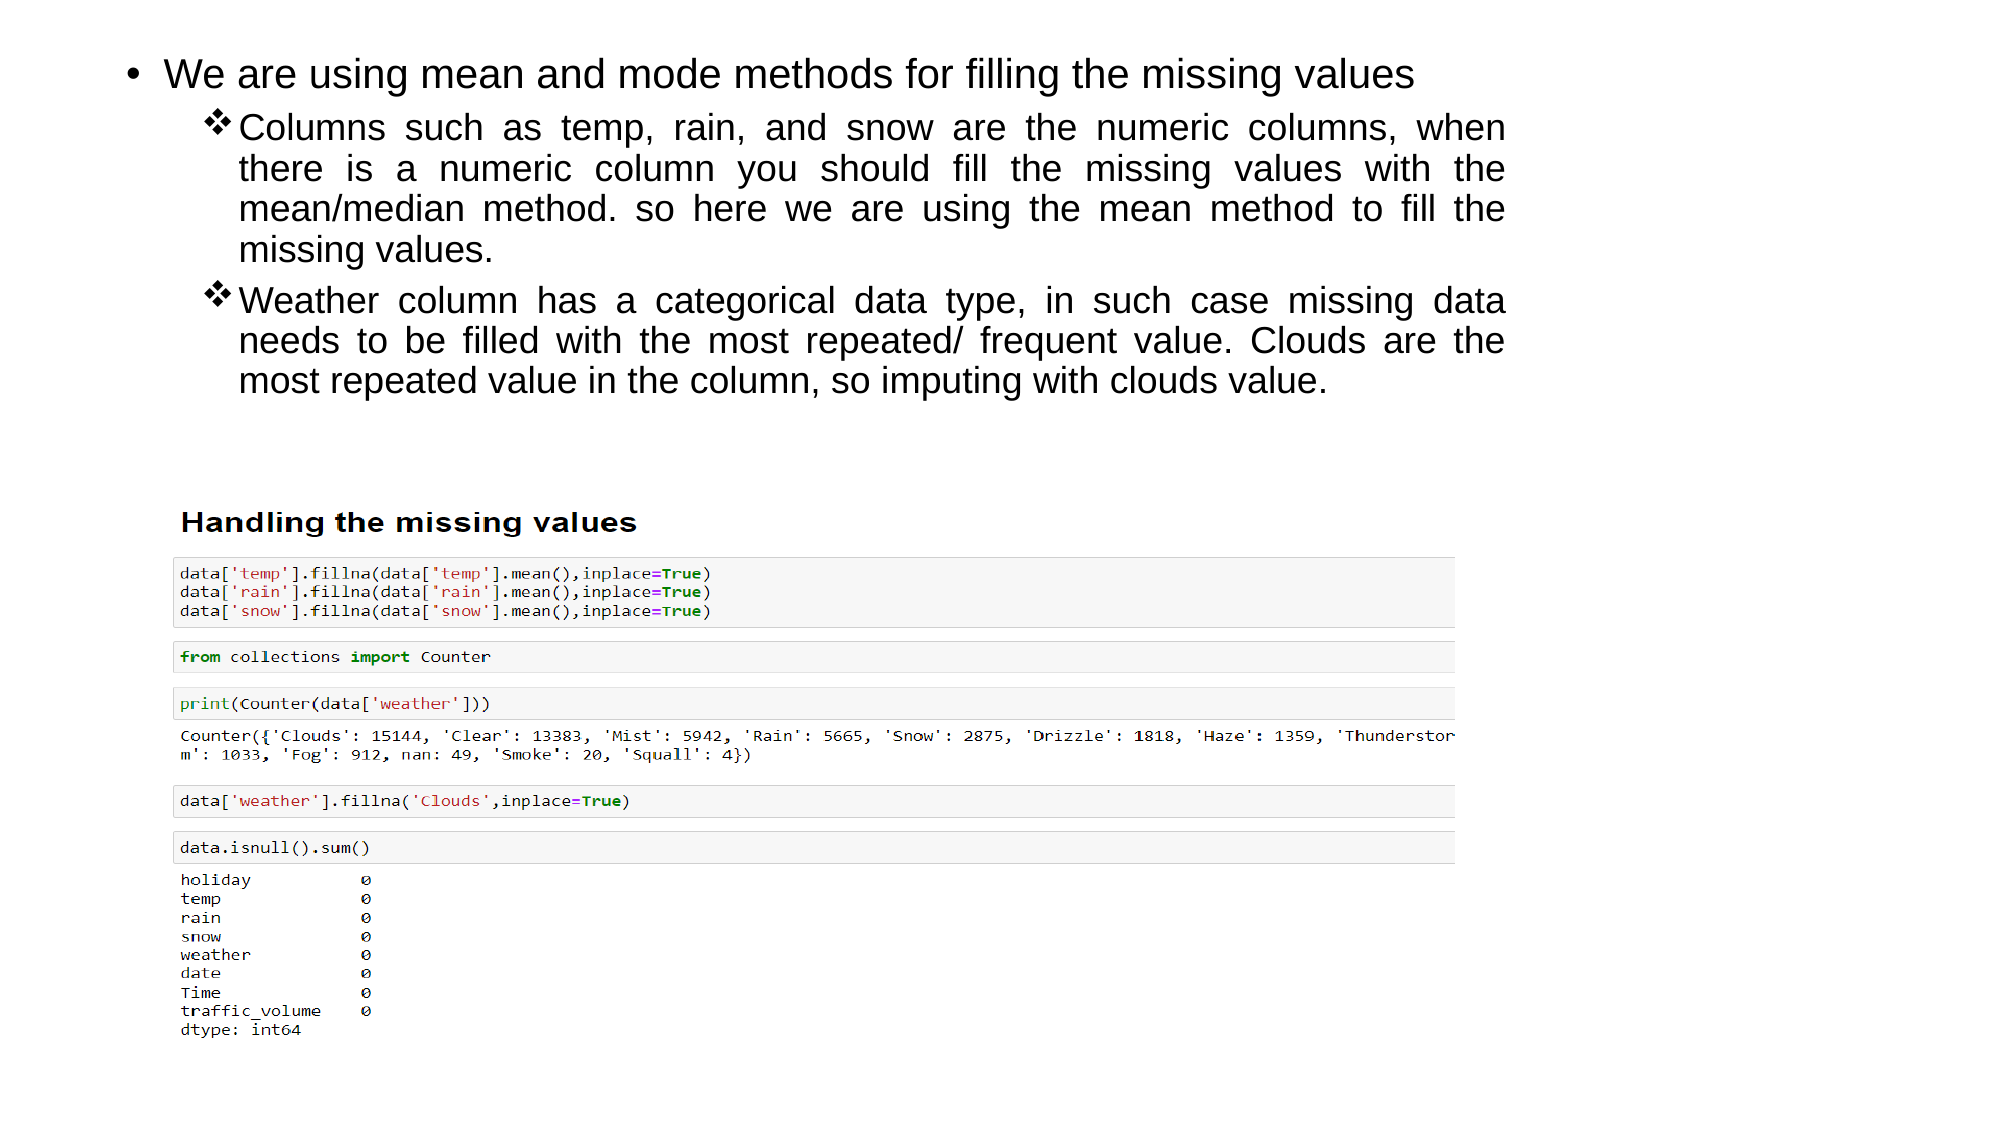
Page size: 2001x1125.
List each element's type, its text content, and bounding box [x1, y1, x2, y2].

picture [169, 506, 1455, 1043]
list We are using mean and mode methods for filling the missing values Columns such as temp, rain, and snow are the numeric columns, when there is a numeric column you should fill the missing values with the mean/median method. so here we are using the mean method to fill the missing values. Weather column has a categorical data type, in such case missing data needs to be filled with the most repeated/ frequent value. Clouds are the most repeated value in the column, so imputing with clouds value. [111, 45, 1522, 1043]
